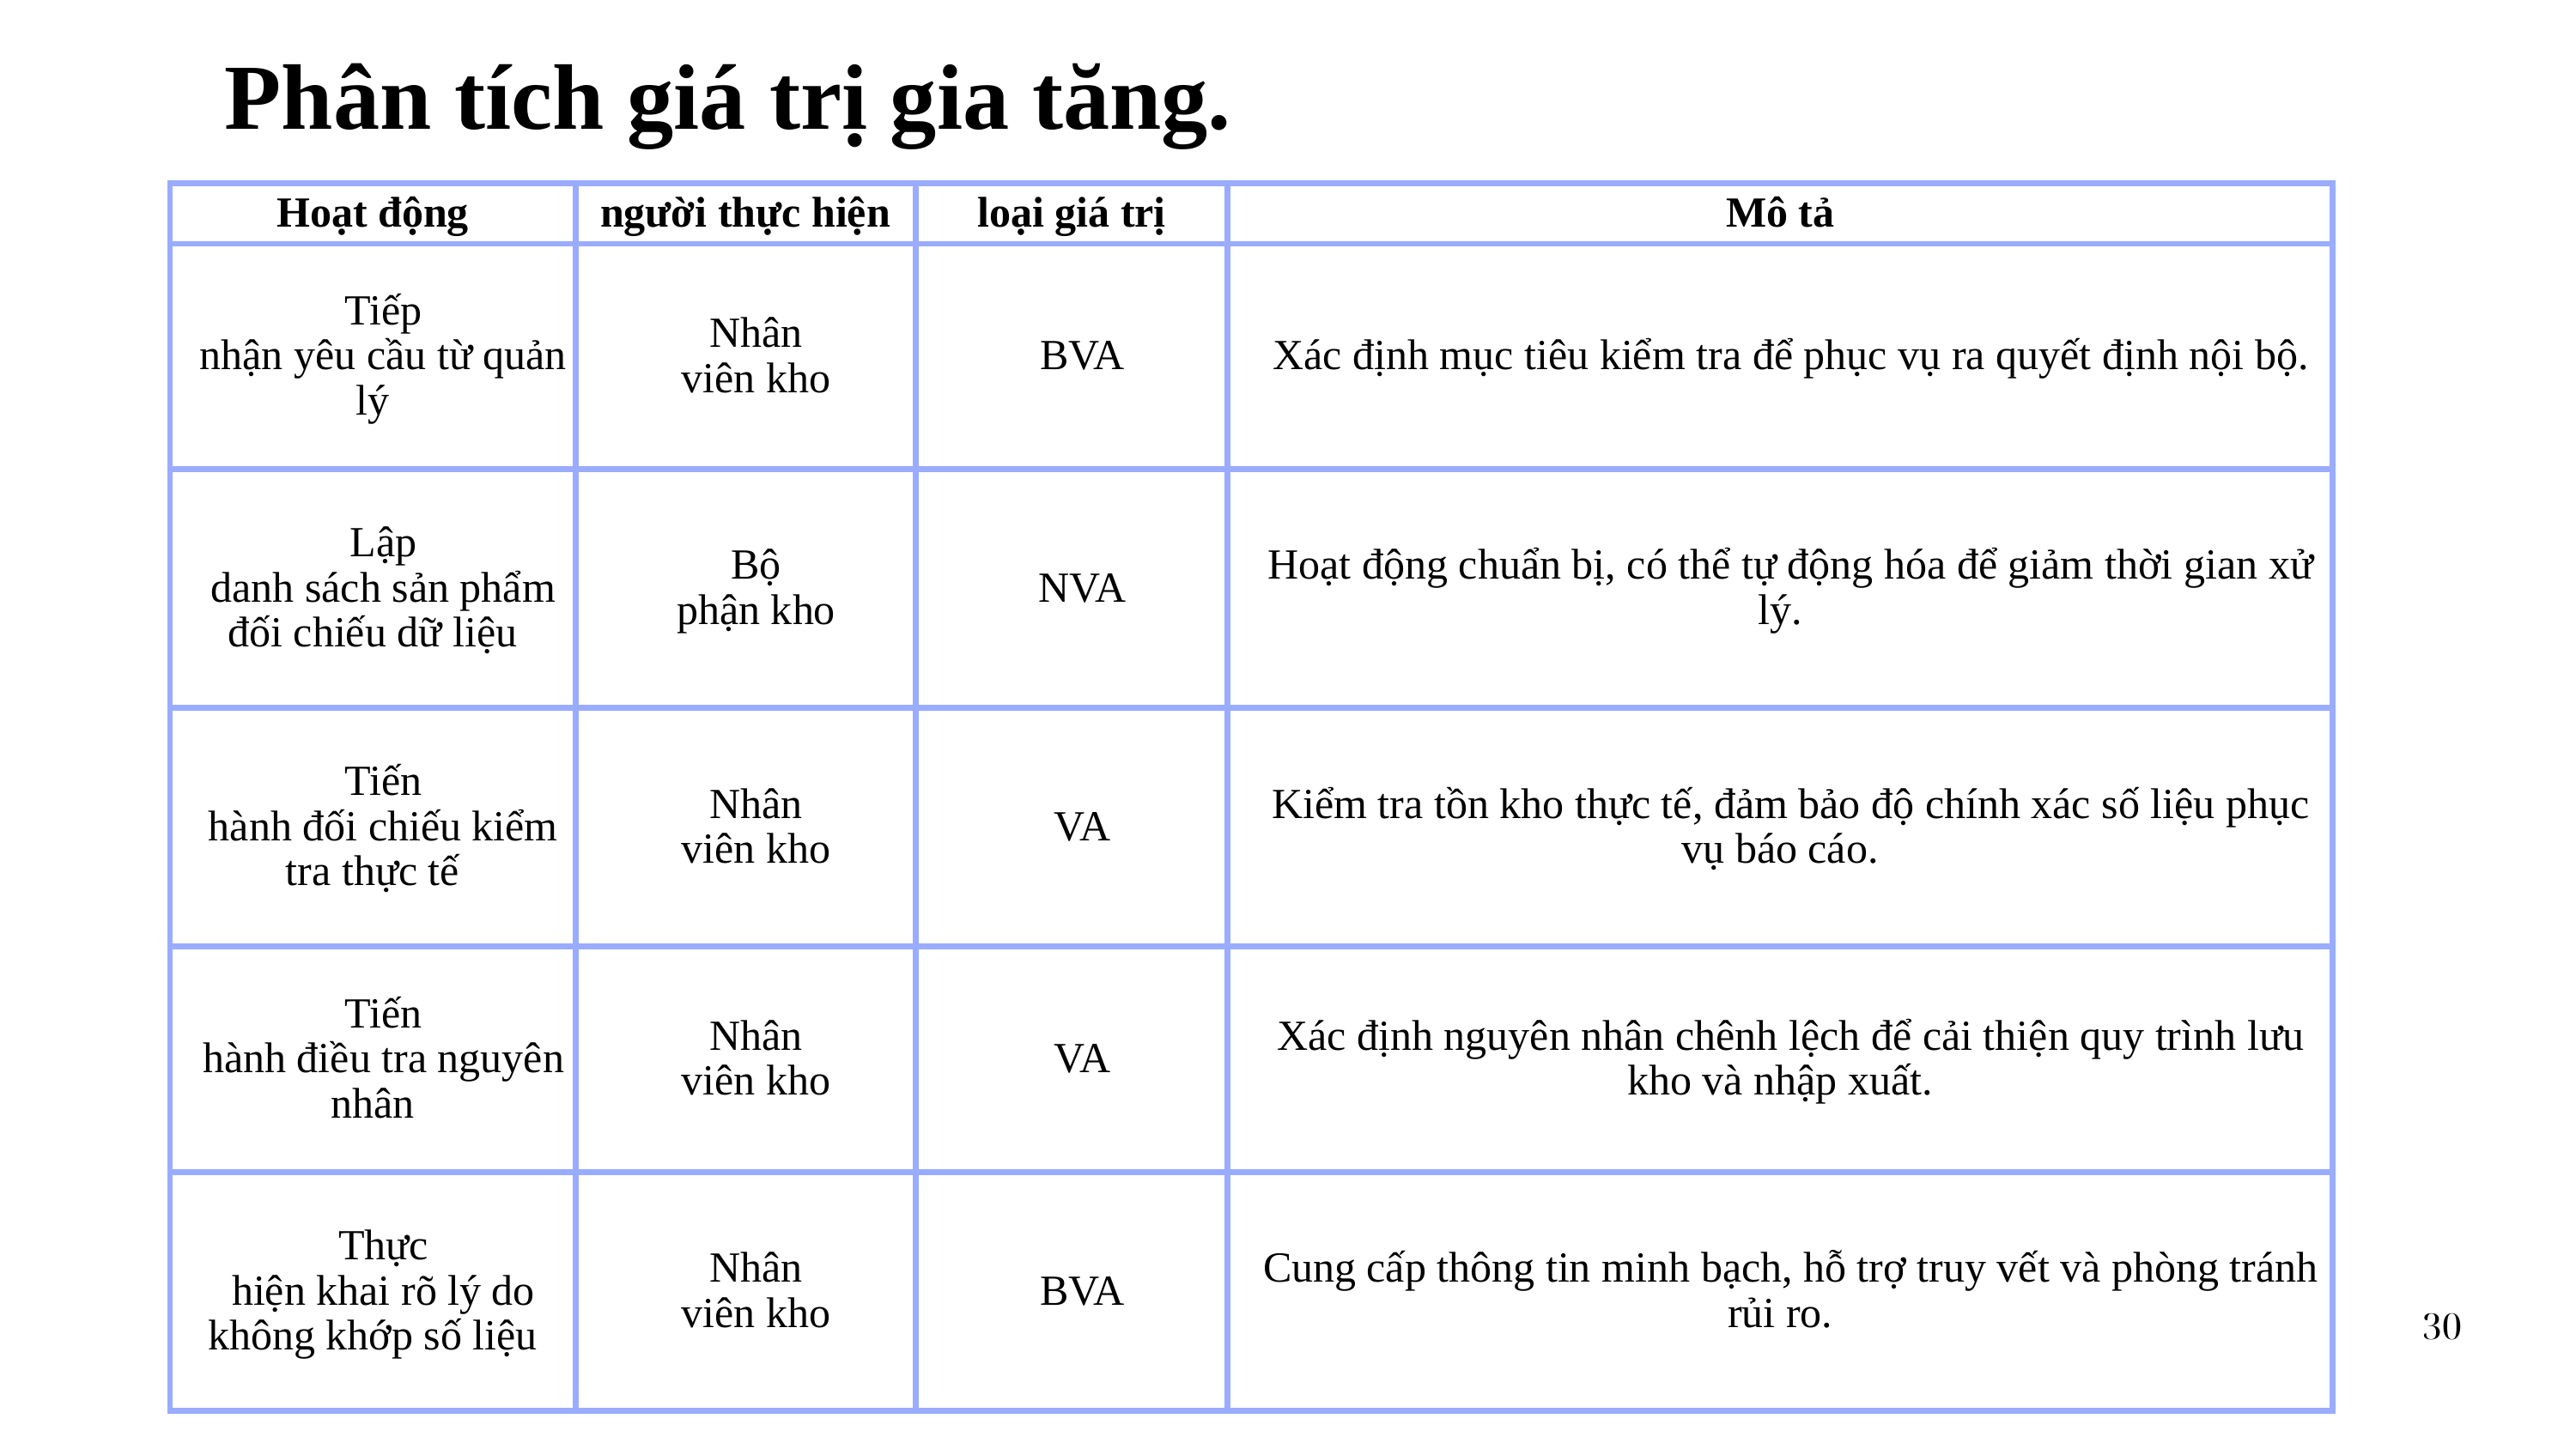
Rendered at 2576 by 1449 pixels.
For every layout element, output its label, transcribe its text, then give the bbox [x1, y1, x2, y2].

table_cell Xác định nguyên nhân chênh lệch để cải thiện quy trình lưu kho và nhập xuất. [1230, 949, 2330, 1169]
table_cell BVA [919, 246, 1224, 466]
table_cell Hoạt động chuẩn bị, có thể tự động hóa để giảm thời gian xử lý. [1230, 472, 2330, 705]
table_cell Nhân viên kho [579, 246, 913, 466]
table_header Mô tả [1230, 186, 2330, 241]
table_cell VA [919, 949, 1224, 1169]
table_header loại giá trị [919, 186, 1224, 241]
table_cell Tiến hành điều tra nguyên nhân [173, 949, 573, 1169]
text_box Phân tích giá trị gia tăng. [55, 17, 1402, 148]
table_cell Kiểm tra tồn kho thực tế, đảm bảo độ chính xác số liệu phục vụ báo cáo. [1230, 711, 2330, 943]
table_header người thực hiện [579, 186, 913, 241]
table_cell VA [919, 711, 1224, 943]
table_cell Nhân viên kho [579, 949, 913, 1169]
table_cell Xác định mục tiêu kiểm tra để phục vụ ra quyết định nội bộ. [1230, 246, 2330, 466]
table_cell Nhân viên kho [579, 711, 913, 943]
table_cell BVA [919, 1175, 1224, 1408]
text_box 30 [2421, 1296, 2462, 1348]
table_cell Tiếp nhận yêu cầu từ quản lý [173, 246, 573, 466]
table_cell Bộ phận kho [579, 472, 913, 705]
table_header Hoạt động [173, 186, 573, 241]
table_cell Nhân viên kho [579, 1175, 913, 1408]
table_cell Tiến hành đối chiếu kiểm tra thực tế [173, 711, 573, 943]
table_cell Thực hiện khai rõ lý do không khớp số liệu [173, 1175, 573, 1408]
table_cell NVA [919, 472, 1224, 705]
table_cell Cung cấp thông tin minh bạch, hỗ trợ truy vết và phòng tránh rủi ro. [1230, 1175, 2330, 1408]
table_cell Lập danh sách sản phẩm đối chiếu dữ liệu [173, 472, 573, 705]
